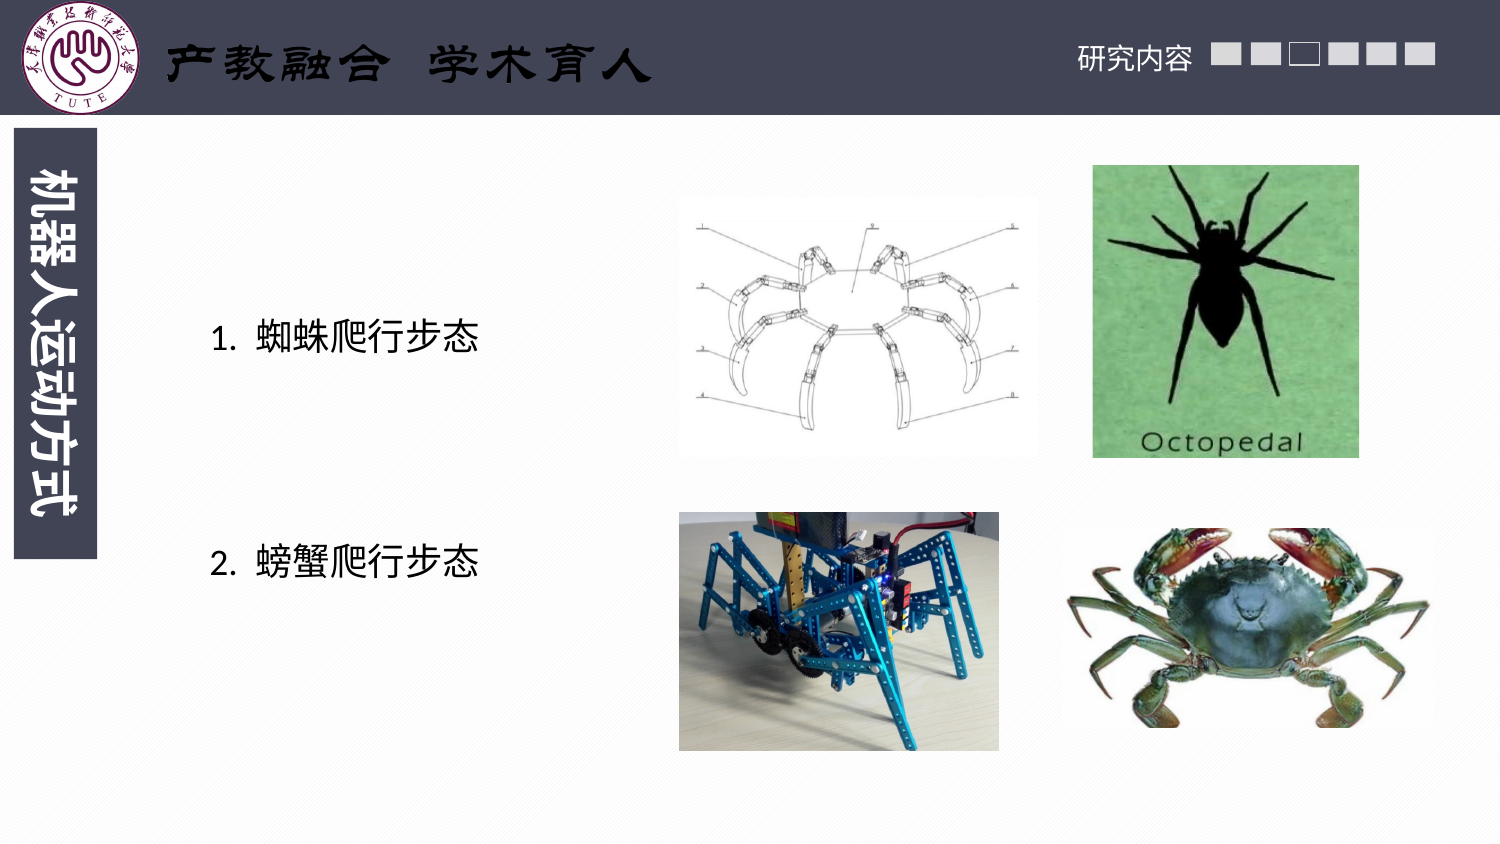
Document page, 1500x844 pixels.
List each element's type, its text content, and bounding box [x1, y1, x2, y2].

text_box 机器人运动方式 [13, 162, 97, 525]
picture [1065, 31, 1207, 90]
picture [13, 0, 664, 129]
picture [1092, 164, 1360, 458]
text_box [12, 134, 99, 561]
picture [678, 197, 1038, 458]
picture [678, 511, 999, 751]
picture [1062, 527, 1435, 729]
text_box 1. 蜘蛛爬行步态 2. 螃蟹爬行步态 [194, 305, 543, 591]
